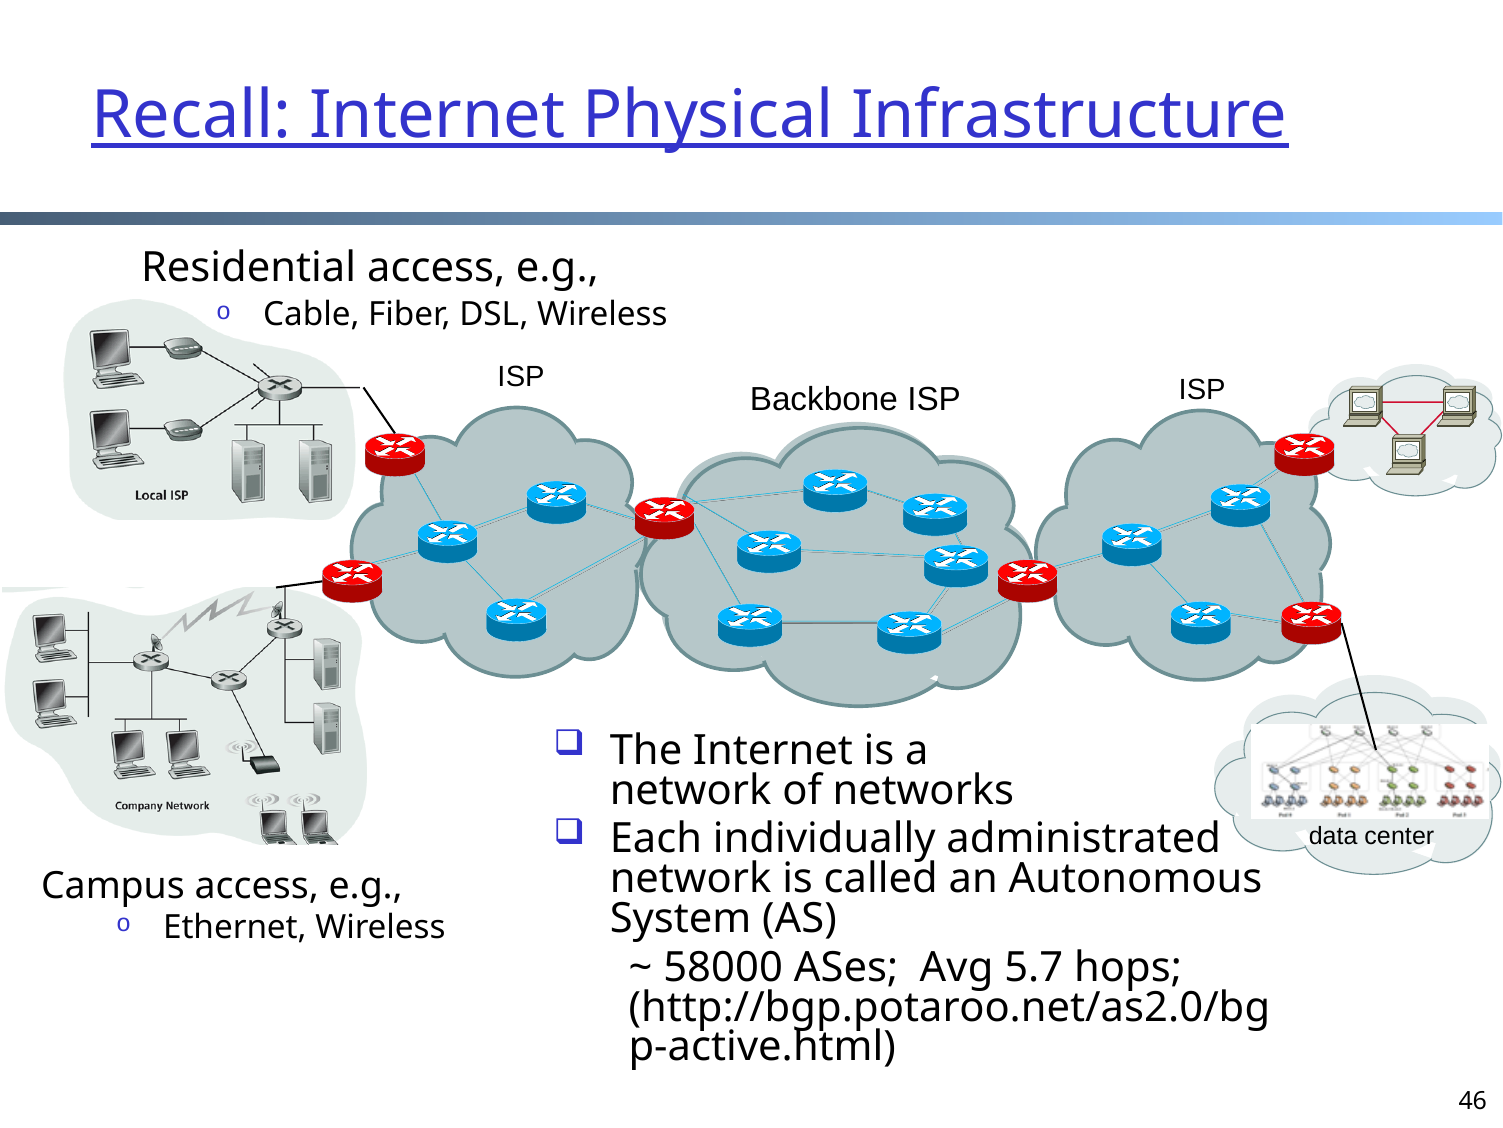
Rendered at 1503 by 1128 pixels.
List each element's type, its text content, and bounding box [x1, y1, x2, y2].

picture [634, 496, 695, 541]
picture [417, 553, 444, 564]
picture [1114, 538, 1129, 546]
picture [1115, 528, 1130, 534]
picture [752, 619, 769, 625]
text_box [63, 299, 360, 520]
picture [322, 559, 383, 604]
picture [1250, 724, 1489, 820]
picture [1274, 433, 1335, 477]
picture [936, 559, 952, 567]
text_box ISP [482, 363, 560, 400]
picture [837, 484, 854, 490]
picture [486, 632, 507, 642]
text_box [275, 581, 323, 588]
text_box Backbone ISP [734, 369, 977, 420]
picture [958, 560, 974, 566]
picture [1204, 606, 1219, 613]
picture [960, 544, 989, 560]
picture [1210, 517, 1236, 528]
picture [539, 485, 555, 492]
picture [778, 530, 802, 541]
picture [1203, 616, 1218, 624]
text_box Campus access, e.g., Ethernet, Wireless [26, 862, 538, 963]
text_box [1, 587, 368, 845]
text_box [1213, 674, 1502, 876]
picture [1244, 489, 1259, 495]
picture [842, 502, 868, 513]
picture [1210, 483, 1271, 494]
picture [1245, 517, 1271, 528]
picture [364, 433, 426, 477]
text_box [1034, 409, 1332, 682]
picture [771, 545, 788, 551]
picture [876, 610, 943, 655]
picture [966, 576, 989, 588]
picture [736, 530, 802, 574]
picture [1134, 538, 1149, 546]
picture [429, 534, 445, 543]
picture [486, 598, 508, 608]
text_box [363, 387, 396, 434]
picture [817, 474, 833, 480]
picture [1182, 616, 1197, 624]
list Residential access, e.g., Cable, Fiber, DSL, Wireless [126, 237, 776, 363]
picture [915, 507, 932, 516]
picture [500, 603, 515, 610]
picture [451, 553, 478, 564]
picture [751, 535, 767, 541]
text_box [350, 406, 647, 679]
picture [938, 549, 954, 556]
picture [519, 613, 534, 620]
picture [1243, 499, 1258, 505]
picture [938, 498, 955, 504]
picture [1170, 634, 1191, 645]
picture [559, 496, 574, 504]
picture [449, 535, 465, 541]
picture [772, 535, 789, 541]
picture [1281, 601, 1342, 645]
picture [1170, 601, 1193, 612]
picture [917, 498, 933, 504]
title Recall: Internet Physical Infrastructure [76, 63, 1451, 184]
picture [717, 603, 783, 619]
picture [526, 480, 587, 491]
picture [717, 636, 783, 648]
picture [525, 598, 548, 642]
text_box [652, 421, 1028, 425]
picture [923, 544, 953, 588]
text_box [1341, 622, 1377, 751]
picture [526, 514, 587, 525]
picture [498, 613, 513, 621]
picture [457, 520, 478, 530]
picture [816, 483, 832, 492]
picture [1101, 523, 1126, 567]
picture [960, 549, 976, 556]
picture [1184, 606, 1199, 613]
picture [1223, 488, 1239, 495]
text_box The Internet is a network of networks Each individually administrated network is called an Autonomous System (AS) ~ 58000 ASes; Avg 5.7 hops; (http://bgp.potaroo.net/as2.0/bgp-active.html) [538, 724, 1289, 1025]
picture [430, 525, 446, 531]
picture [944, 493, 968, 503]
picture [997, 559, 1058, 603]
picture [937, 508, 954, 514]
picture [730, 618, 746, 625]
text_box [639, 426, 1033, 708]
picture [538, 495, 553, 502]
picture [1138, 523, 1163, 567]
picture [1222, 498, 1238, 505]
picture [902, 493, 968, 537]
picture [802, 468, 868, 513]
picture [731, 608, 748, 615]
picture [520, 603, 535, 610]
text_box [1308, 363, 1503, 497]
picture [560, 486, 575, 492]
slide_number 46 [1151, 1050, 1503, 1127]
picture [450, 525, 466, 531]
picture [1135, 528, 1150, 534]
picture [838, 474, 855, 480]
picture [1209, 601, 1232, 645]
picture [749, 545, 766, 553]
picture [417, 520, 438, 530]
text_box ISP [1163, 362, 1241, 406]
